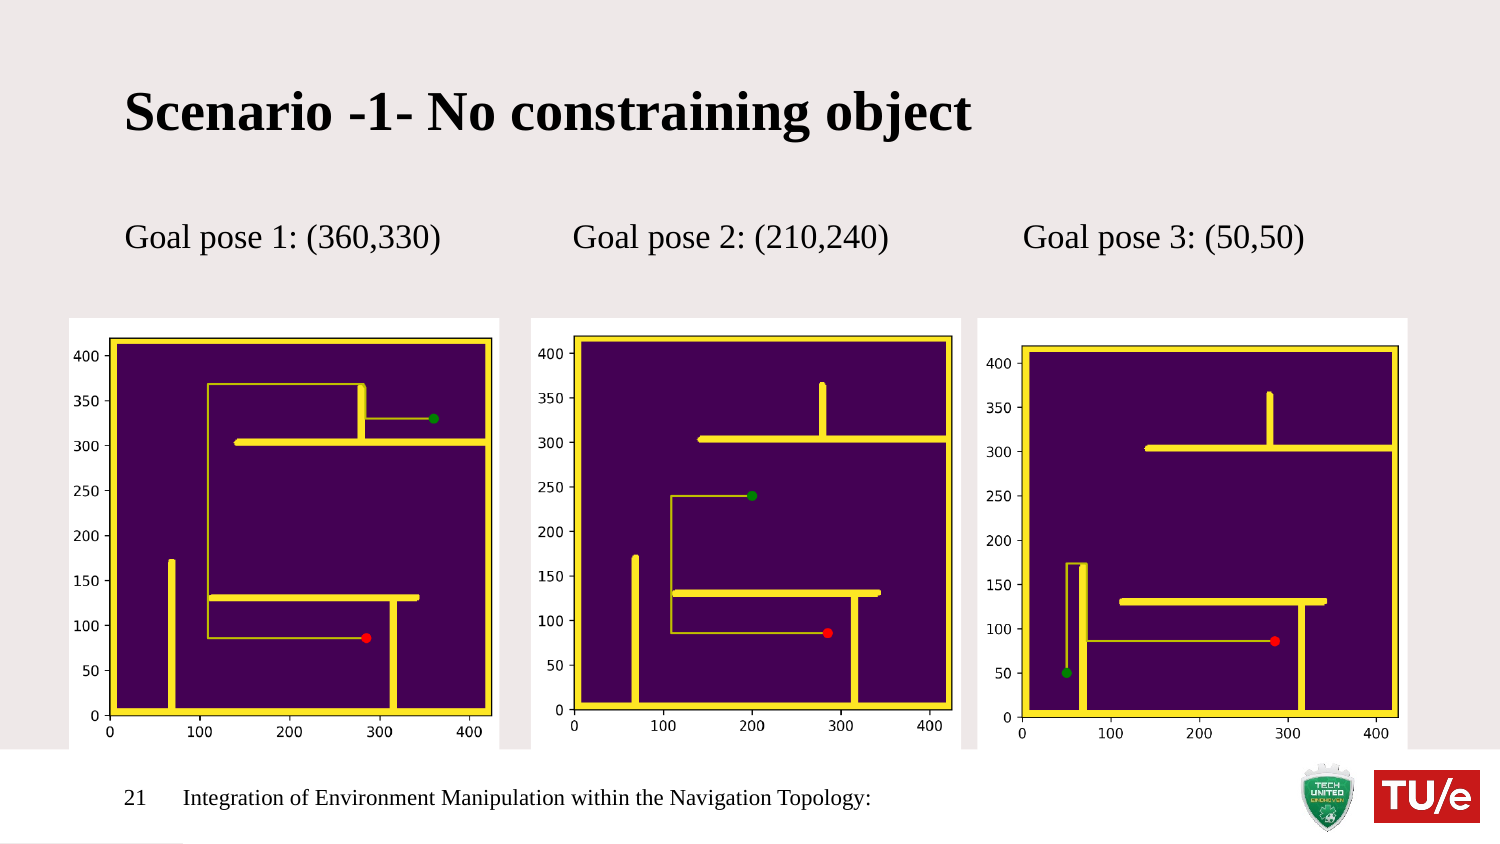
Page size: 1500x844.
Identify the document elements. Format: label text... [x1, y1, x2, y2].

picture [68, 318, 500, 750]
picture [530, 318, 962, 750]
list Goal pose 2: (210,240) [572, 213, 915, 318]
list Goal pose 1: (360,330) [124, 214, 467, 318]
list Goal pose 3: (50,50) [1022, 213, 1365, 318]
title Scenario -1- No constraining object [124, 85, 1364, 174]
picture [977, 318, 1480, 844]
footer Integration of Environment Manipulation within the Navigation Topology: [183, 749, 1185, 844]
slide_number 21 [0, 749, 183, 844]
